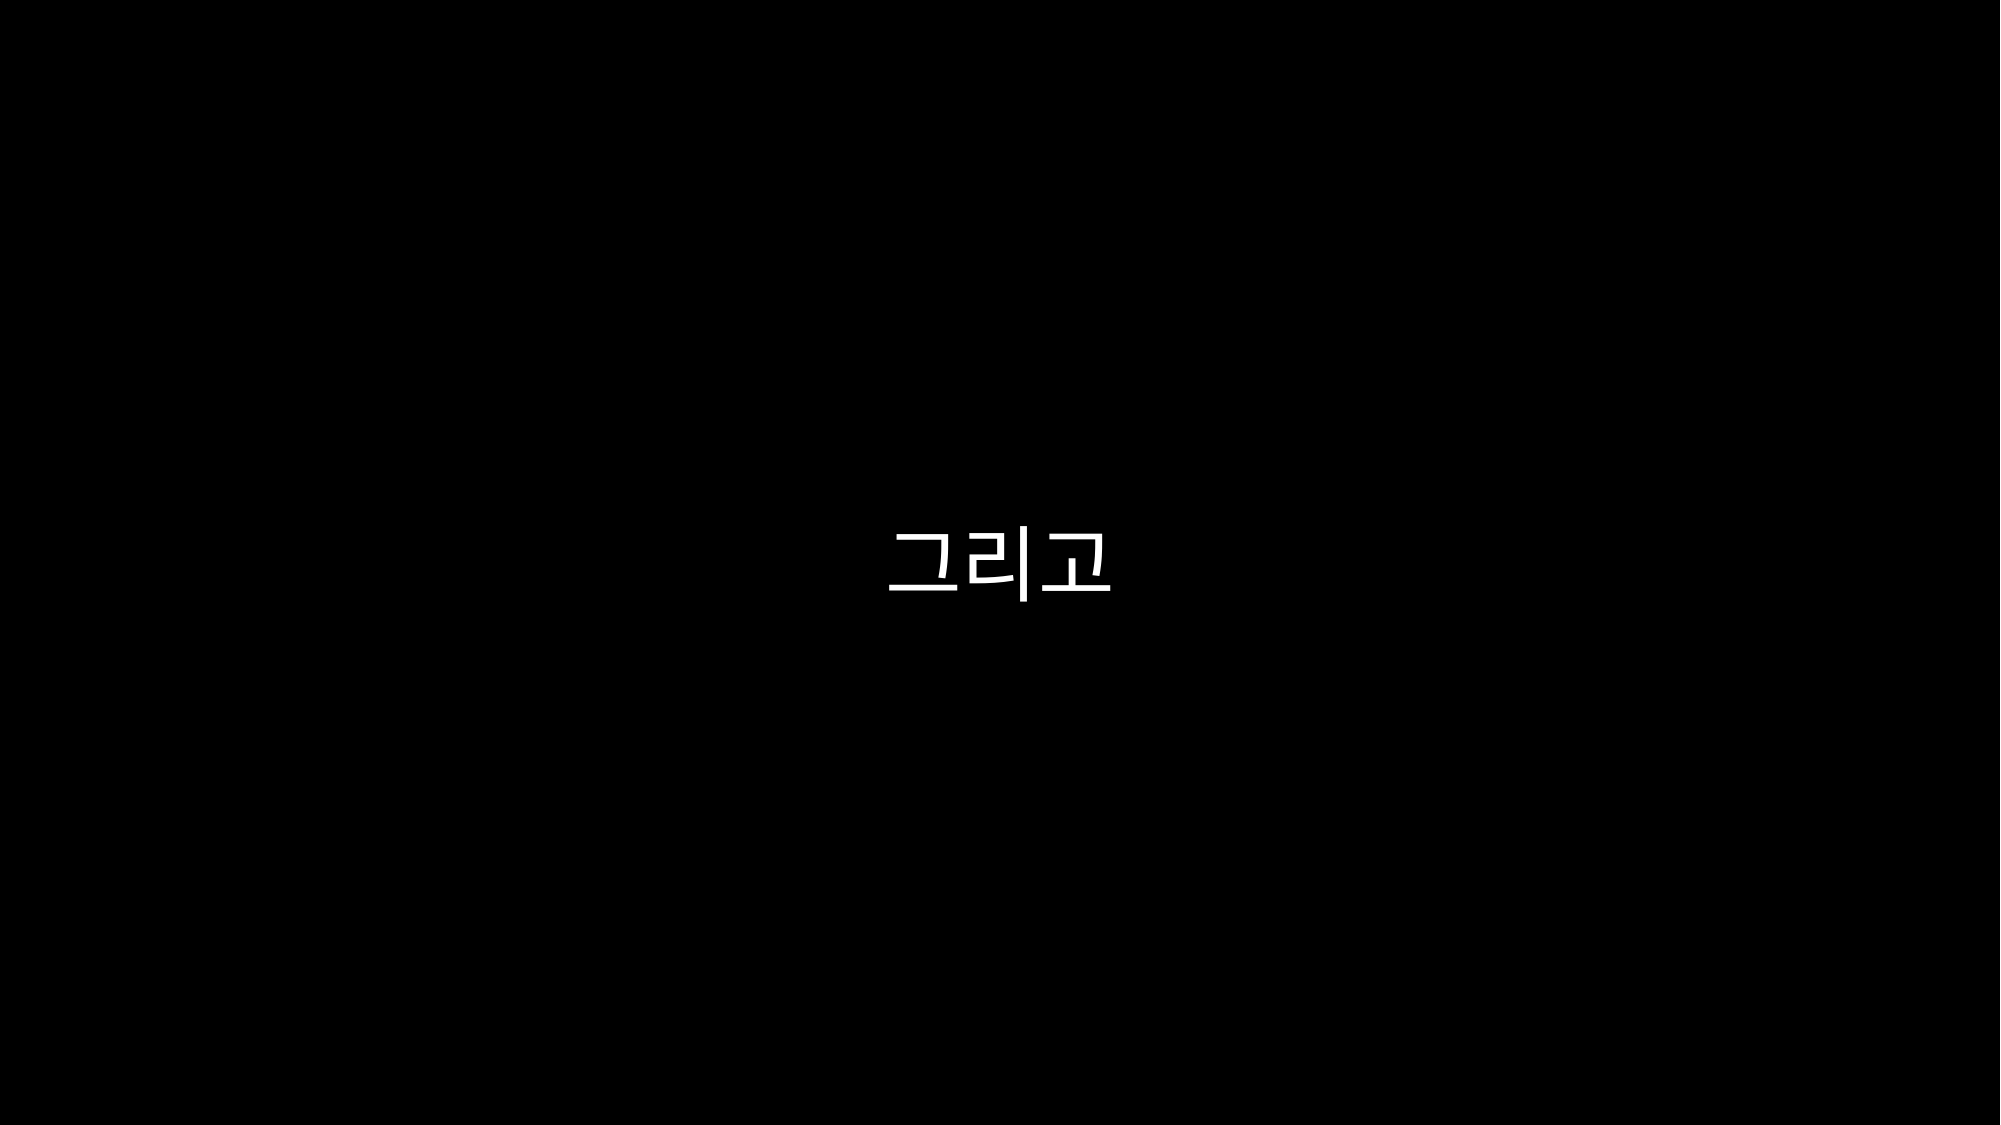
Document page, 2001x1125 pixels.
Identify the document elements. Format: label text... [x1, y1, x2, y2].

text_box 그리고 [870, 504, 1130, 620]
text_box [0, 0, 2000, 1125]
